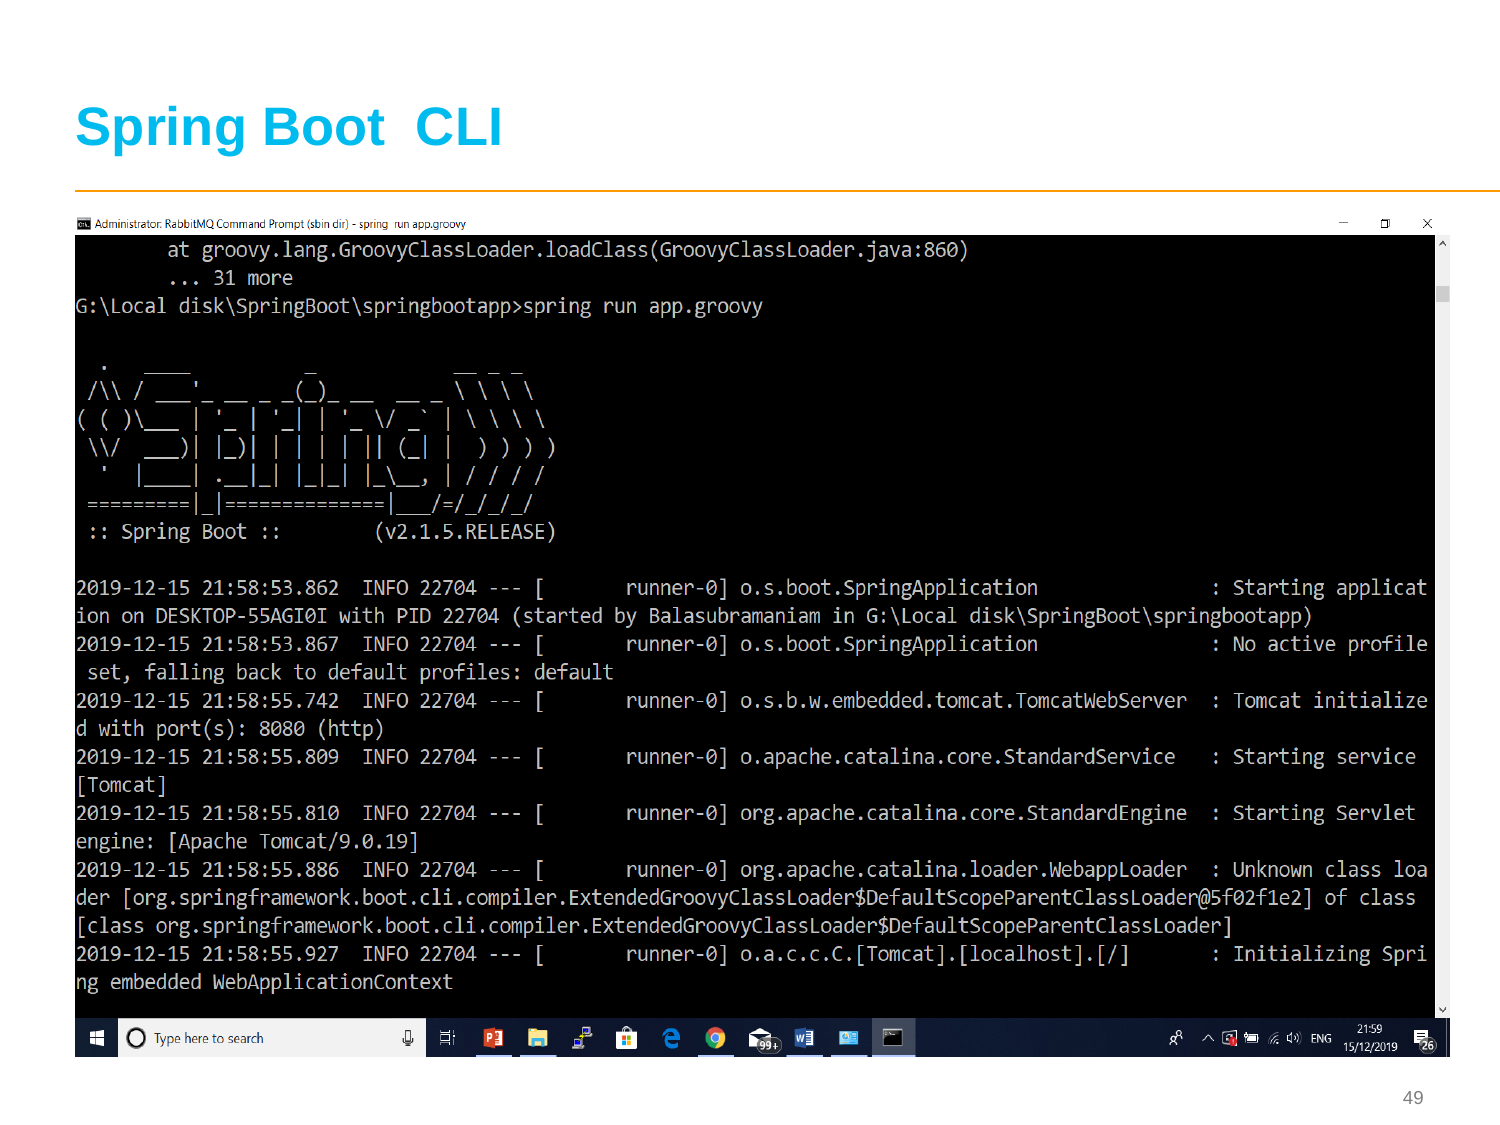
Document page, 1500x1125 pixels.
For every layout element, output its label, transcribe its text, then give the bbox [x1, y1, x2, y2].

title Spring Boot CLI [75, 27, 1422, 157]
picture [75, 212, 1451, 1057]
